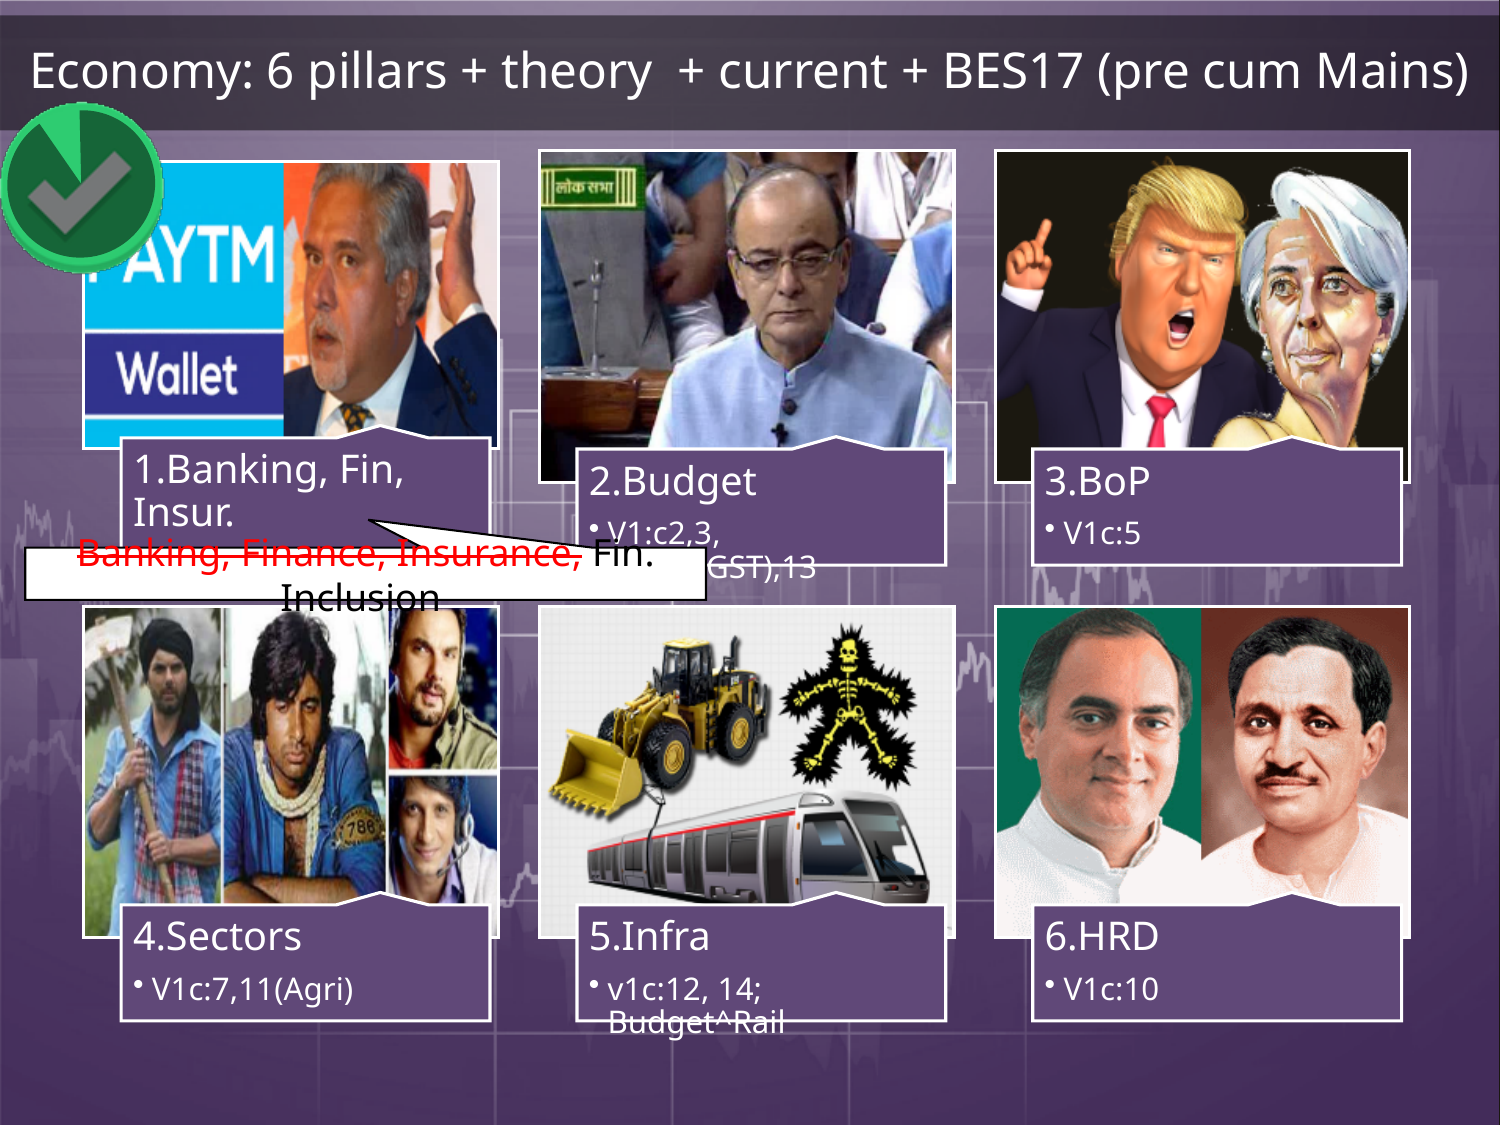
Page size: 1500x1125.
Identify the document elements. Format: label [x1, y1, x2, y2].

list [25, 149, 1469, 1022]
picture [0, 0, 1499, 1125]
